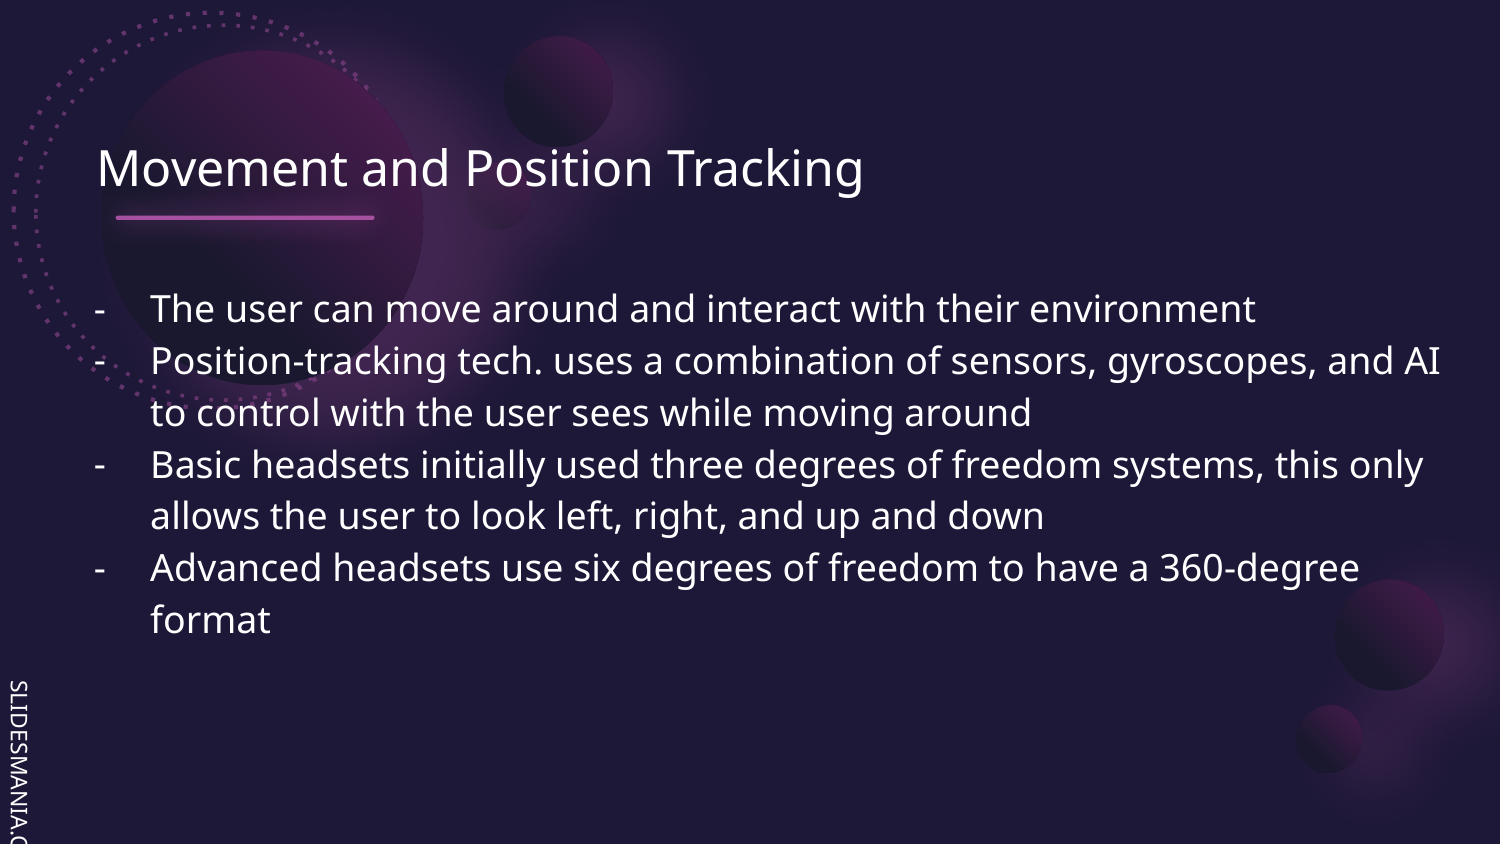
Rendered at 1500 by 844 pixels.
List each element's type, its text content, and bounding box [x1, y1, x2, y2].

title Movement and Position Tracking [81, 121, 1249, 216]
text_box [115, 215, 375, 220]
list The user can move around and interact with their environment Position-tracking tech. uses a combination of sensors, gyroscopes, and AI to control with the user sees while moving around Basic headsets initially used three degrees of freedom systems, this only allows the user to look left, right, and up and down Advanced headsets use six degrees of freedom to have a 360-degree format [60, 263, 1460, 760]
